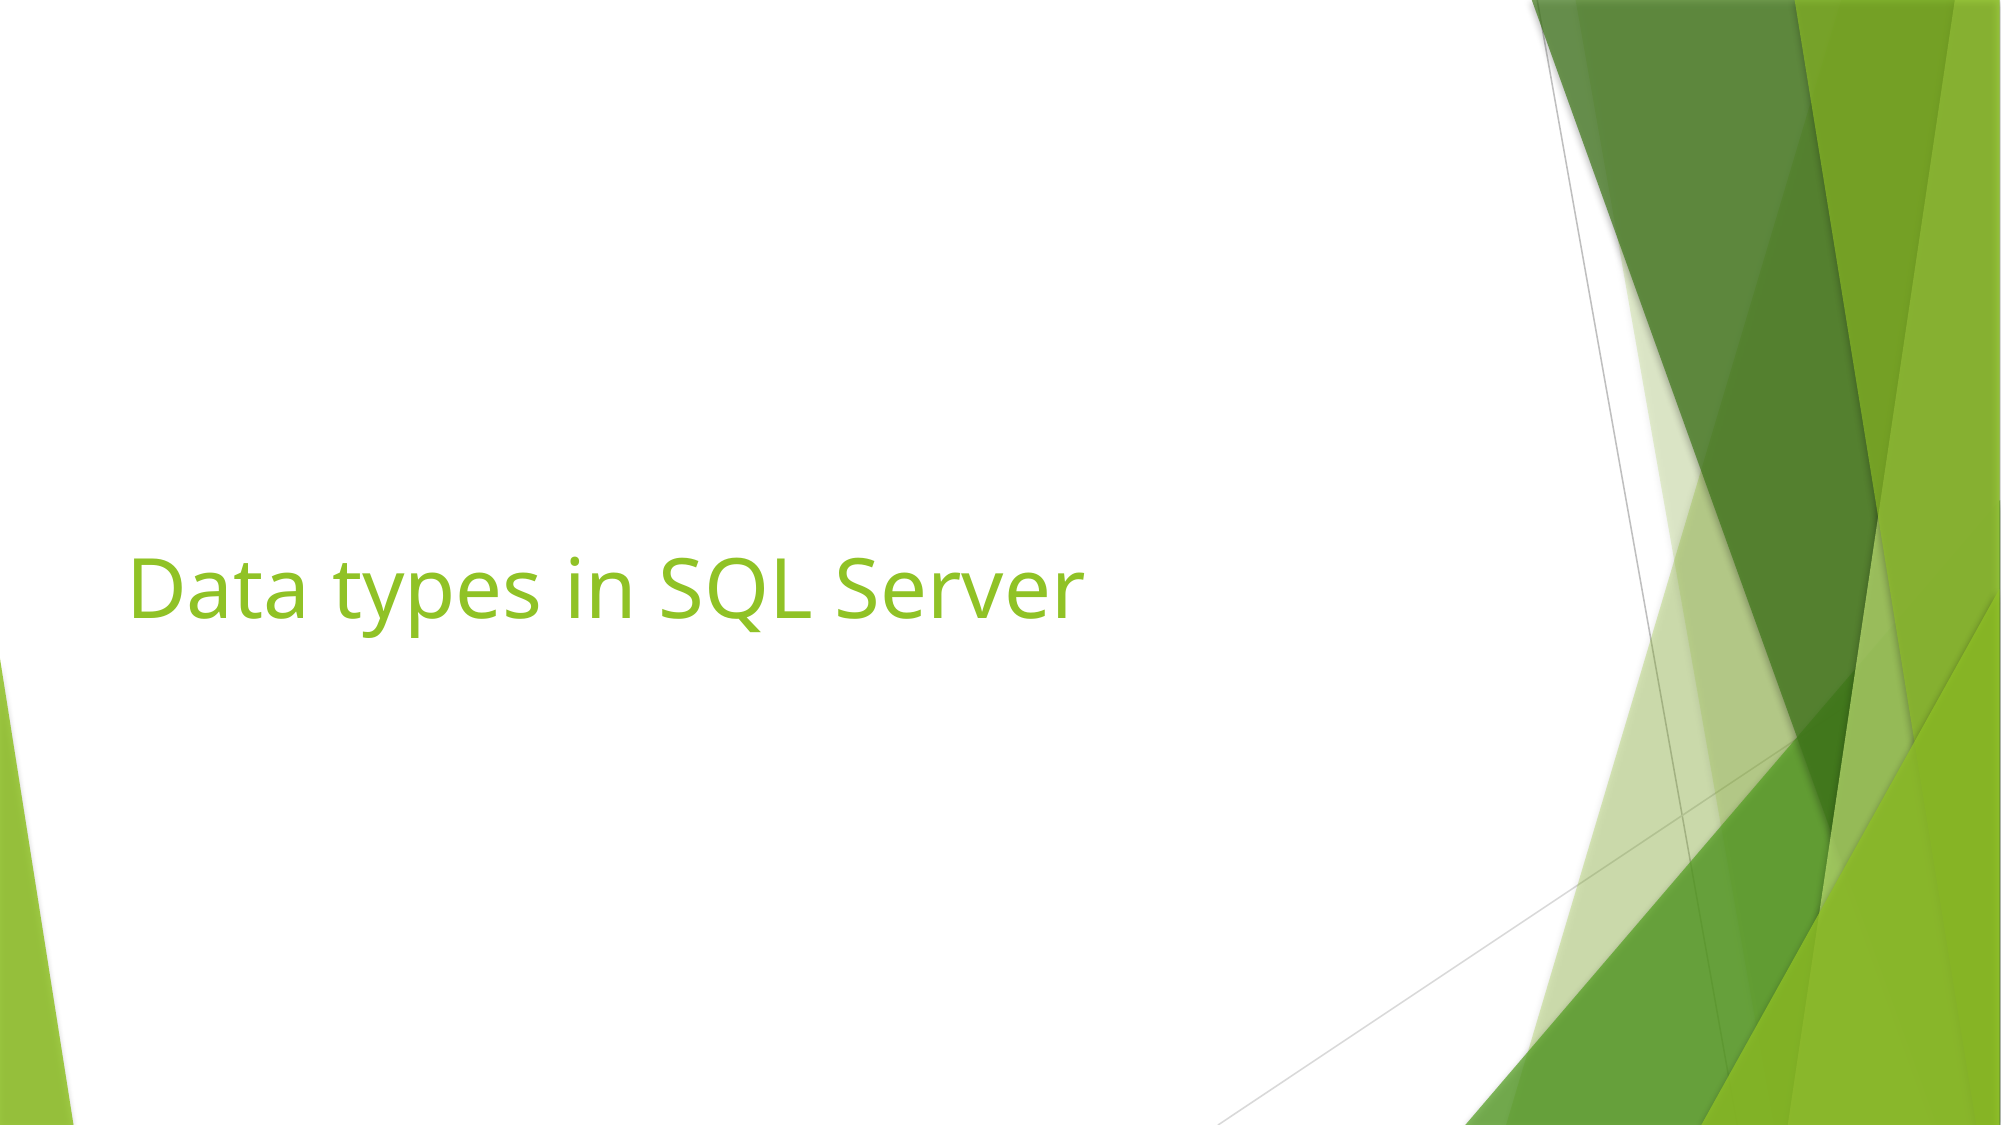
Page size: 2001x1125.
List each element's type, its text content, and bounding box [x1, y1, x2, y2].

title Data types in SQL Server [111, 443, 1522, 743]
